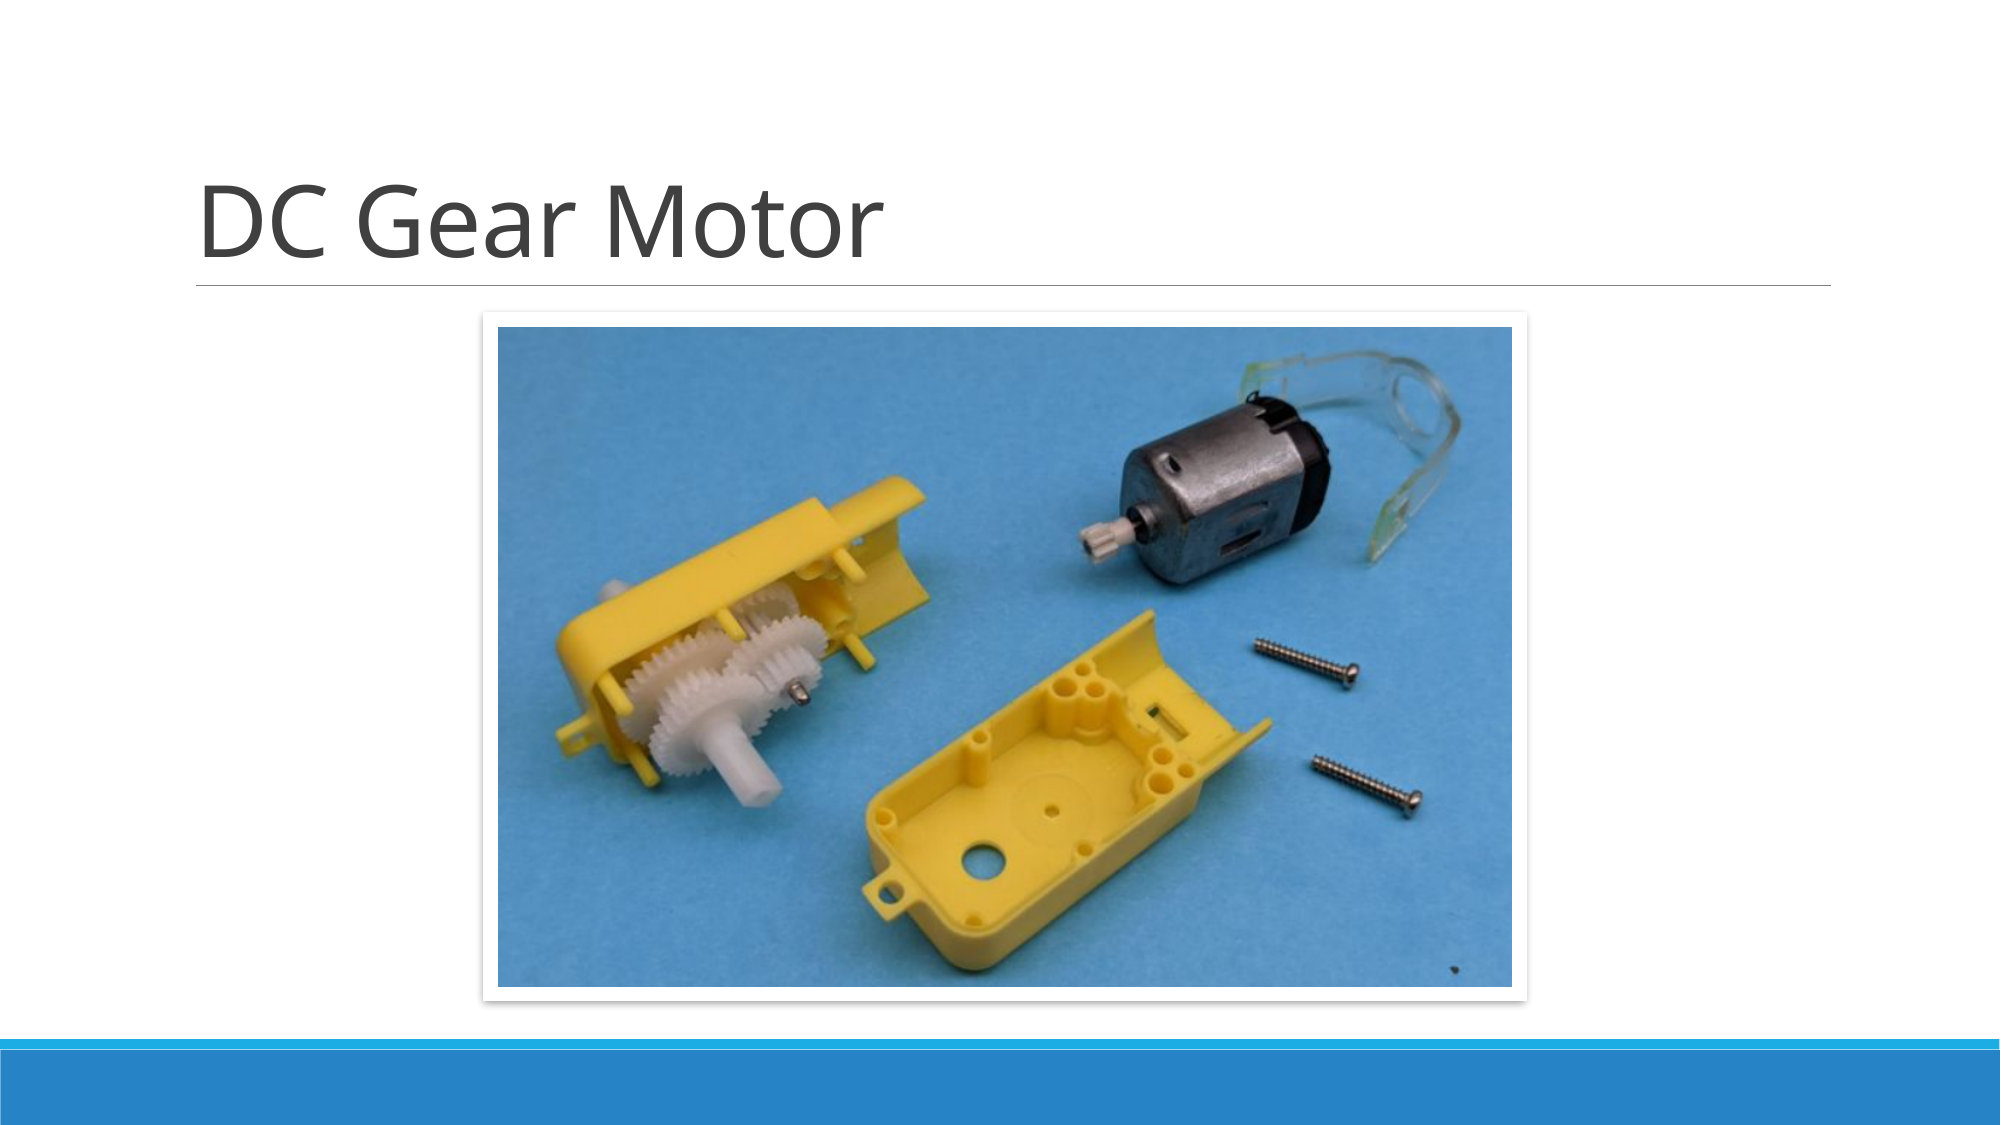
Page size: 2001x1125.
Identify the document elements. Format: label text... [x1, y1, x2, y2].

title DC Gear Motor [180, 47, 1830, 285]
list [497, 326, 1513, 988]
